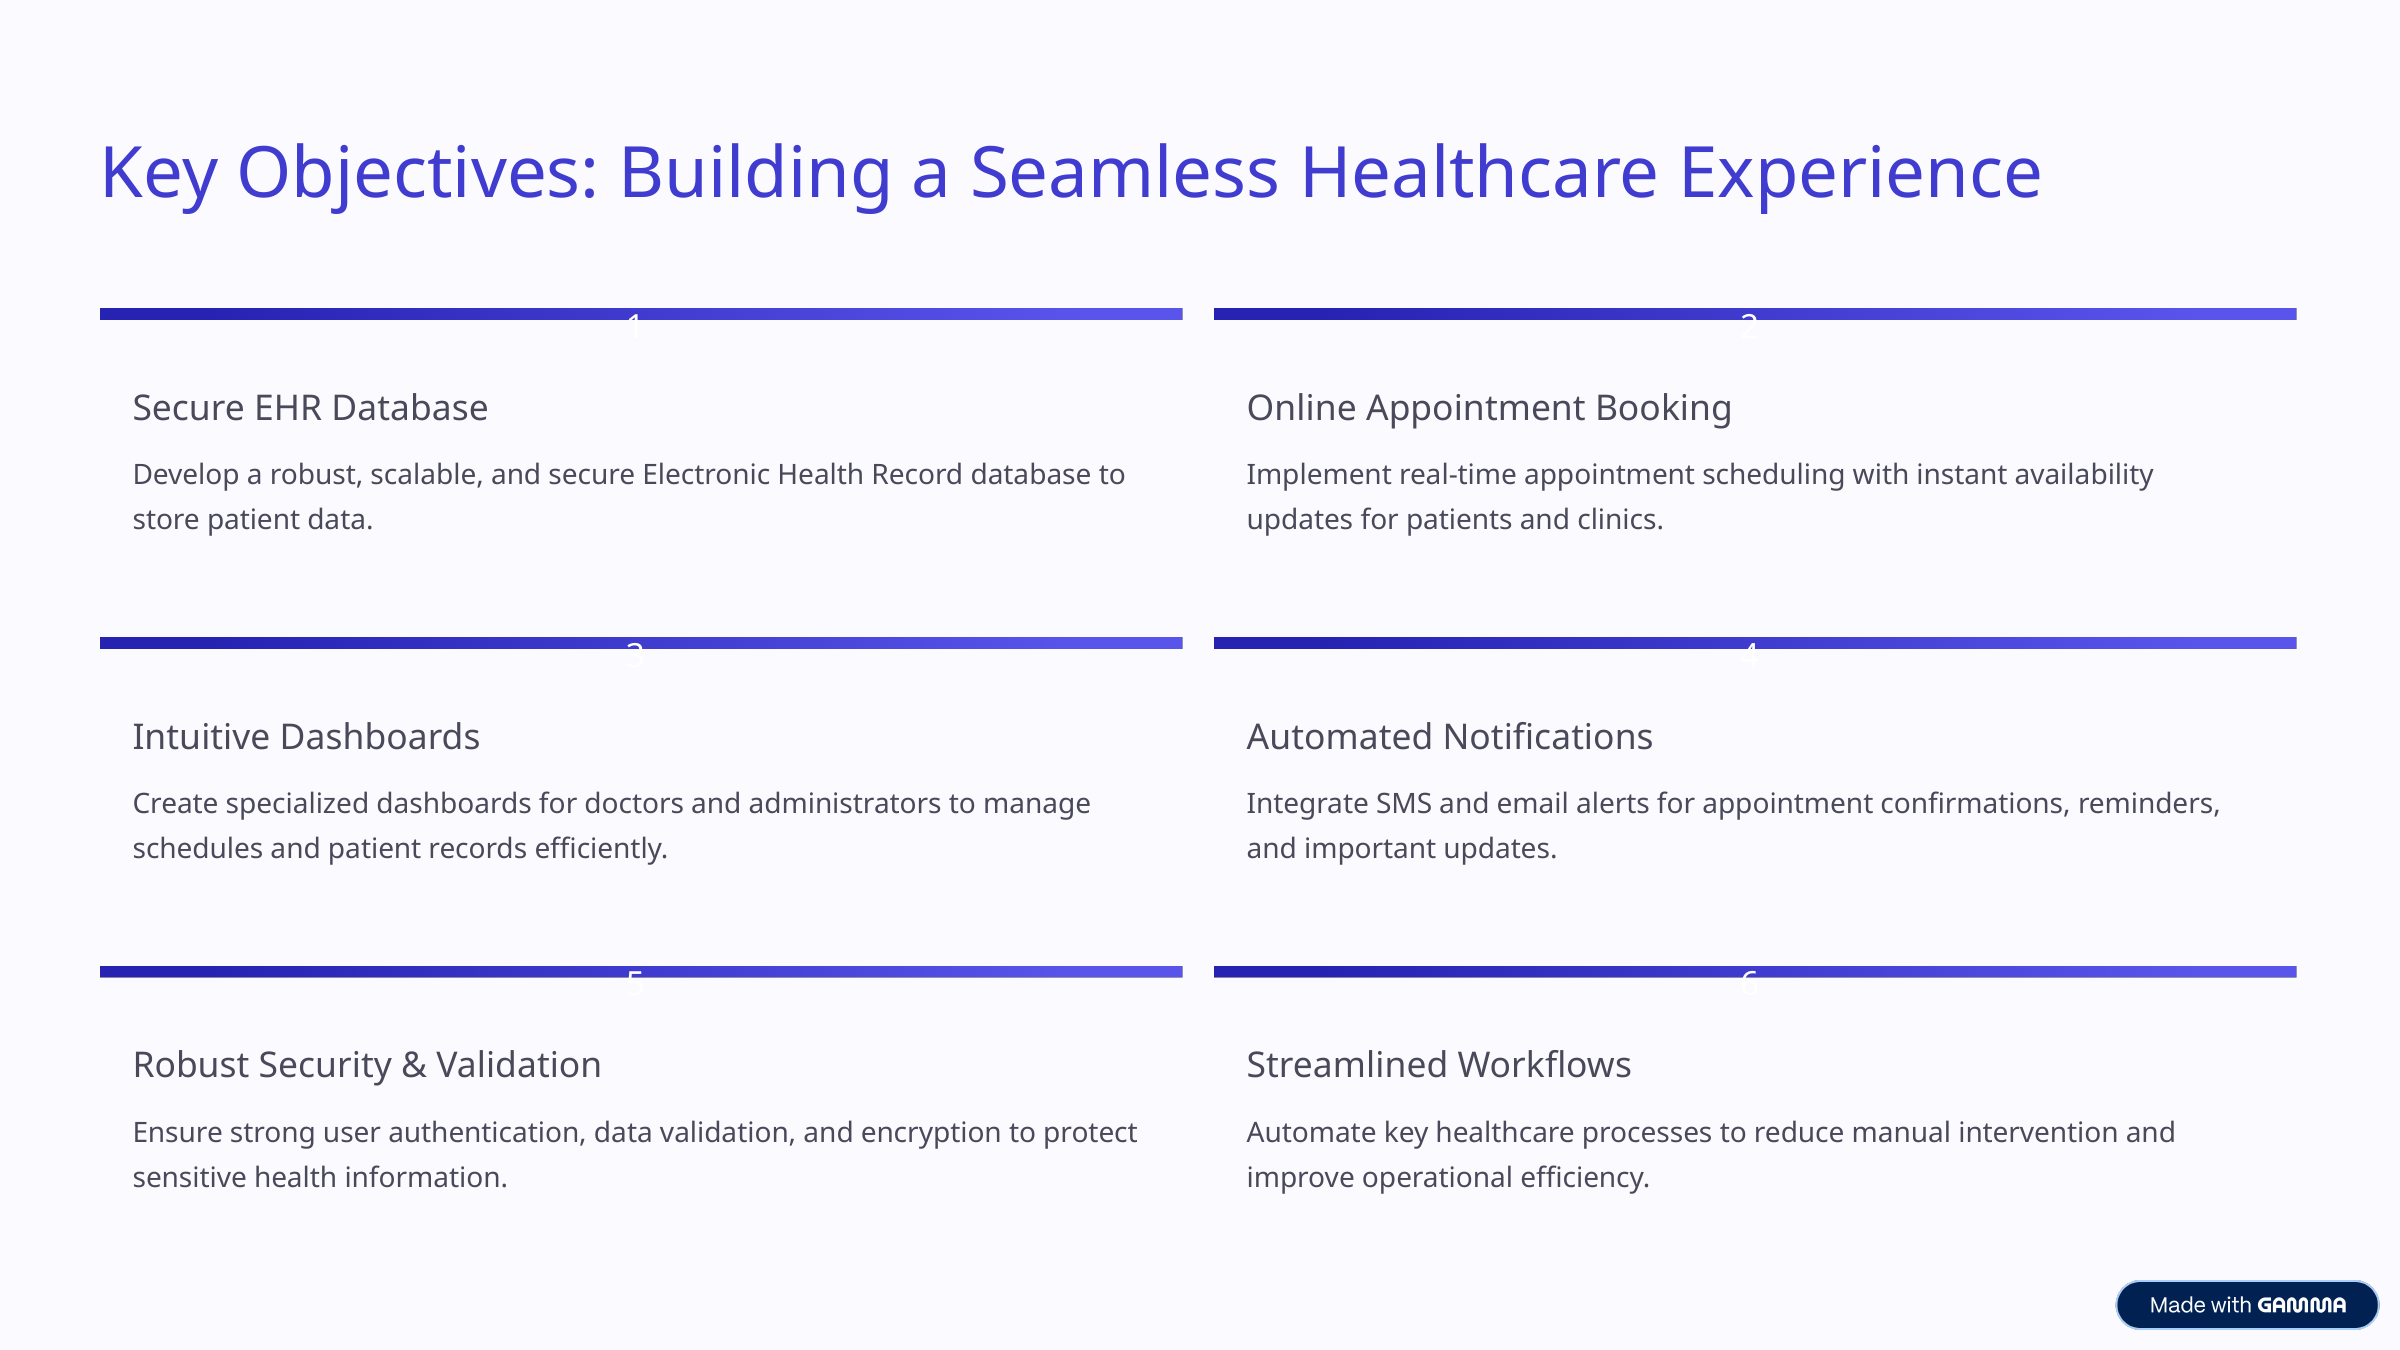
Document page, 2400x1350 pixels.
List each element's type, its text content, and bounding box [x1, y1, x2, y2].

picture [100, 269, 1186, 356]
text_box [100, 324, 1186, 570]
text_box Online Appointment Booking [1246, 383, 1795, 429]
text_box Integrate SMS and email alerts for appointment confirmations, reminders, and important updates. [1246, 774, 2268, 866]
text_box [1214, 981, 2300, 1228]
text_box [1214, 653, 2300, 899]
text_box Implement real-time appointment scheduling with instant availability updates for patients and clinics. [1246, 445, 2268, 538]
text_box Develop a robust, scalable, and secure Electronic Health Record database to store patient data. [132, 445, 1154, 538]
text_box Automated Notifications [1246, 712, 1698, 758]
text_box Automate key healthcare processes to reduce manual intervention and improve operational efficiency. [1246, 1103, 2268, 1195]
text_box [100, 981, 1186, 1228]
text_box Robust Security & Validation [132, 1041, 659, 1086]
picture [100, 926, 1186, 1013]
picture [1214, 269, 2300, 356]
text_box [100, 653, 1186, 899]
picture [100, 598, 1186, 685]
picture [2106, 1271, 2389, 1339]
text_box Create specialized dashboards for doctors and administrators to manage schedules and patient records efficiently. [132, 774, 1154, 866]
text_box Intuitive Dashboards [132, 712, 515, 758]
text_box Streamlined Workflows [1246, 1041, 1678, 1086]
picture [1214, 598, 2300, 685]
text_box [1214, 324, 2300, 570]
text_box Key Objectives: Building a Seamless Healthcare Experience [100, 122, 2258, 213]
text_box Ensure strong user authentication, data validation, and encryption to protect sensitive health information. [132, 1103, 1154, 1195]
text_box Secure EHR Database [132, 383, 528, 429]
picture [1214, 926, 2300, 1013]
